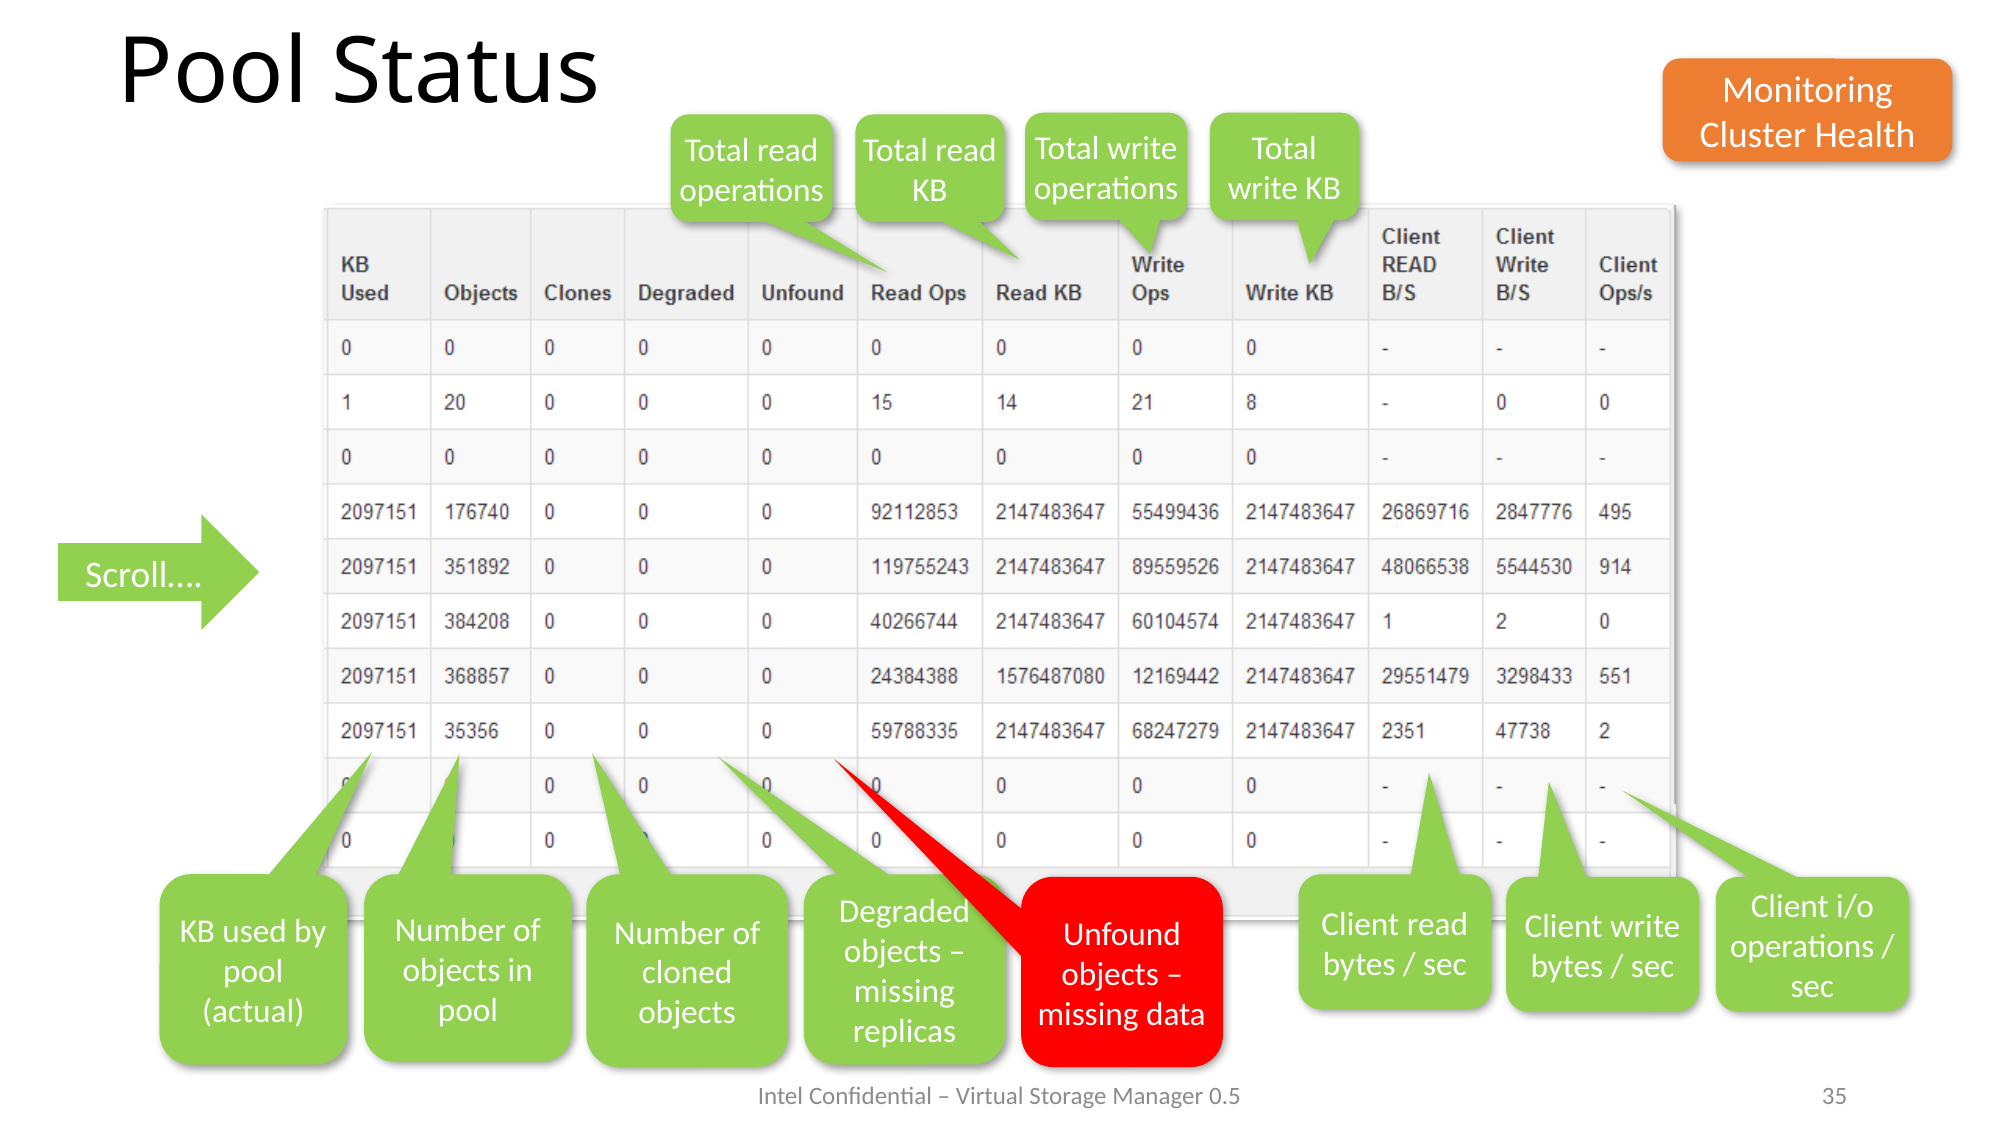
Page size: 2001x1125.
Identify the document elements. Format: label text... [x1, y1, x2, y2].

text_box Total write KB [1208, 111, 1360, 205]
text_box Total read operations [669, 113, 834, 205]
text_box Number of cloned objects [585, 920, 790, 1069]
text_box Number of objects in pool [362, 920, 573, 1064]
slide_number 35 [1412, 1065, 1863, 1125]
text_box Client write bytes / sec [1505, 875, 1701, 1013]
text_box Total read KB [854, 113, 1006, 205]
text_box Unfound objects – missing data [985, 920, 1224, 1069]
text_box Scroll…. [56, 511, 261, 633]
text_box Degraded objects – missing replicas [802, 920, 1007, 1066]
text_box Monitoring Cluster Health [1661, 57, 1954, 163]
text_box KB used by pool (actual) [158, 807, 349, 1066]
text_box Client read bytes / sec [1297, 920, 1493, 1011]
text_box Total write operations [1023, 111, 1189, 205]
text_box Client i/o operations / sec [1676, 815, 1910, 1013]
picture [324, 205, 1676, 920]
footer Intel Confidential – Virtual Storage Manager 0.5 [662, 1065, 1338, 1125]
title Pool Status [102, 1, 1828, 144]
